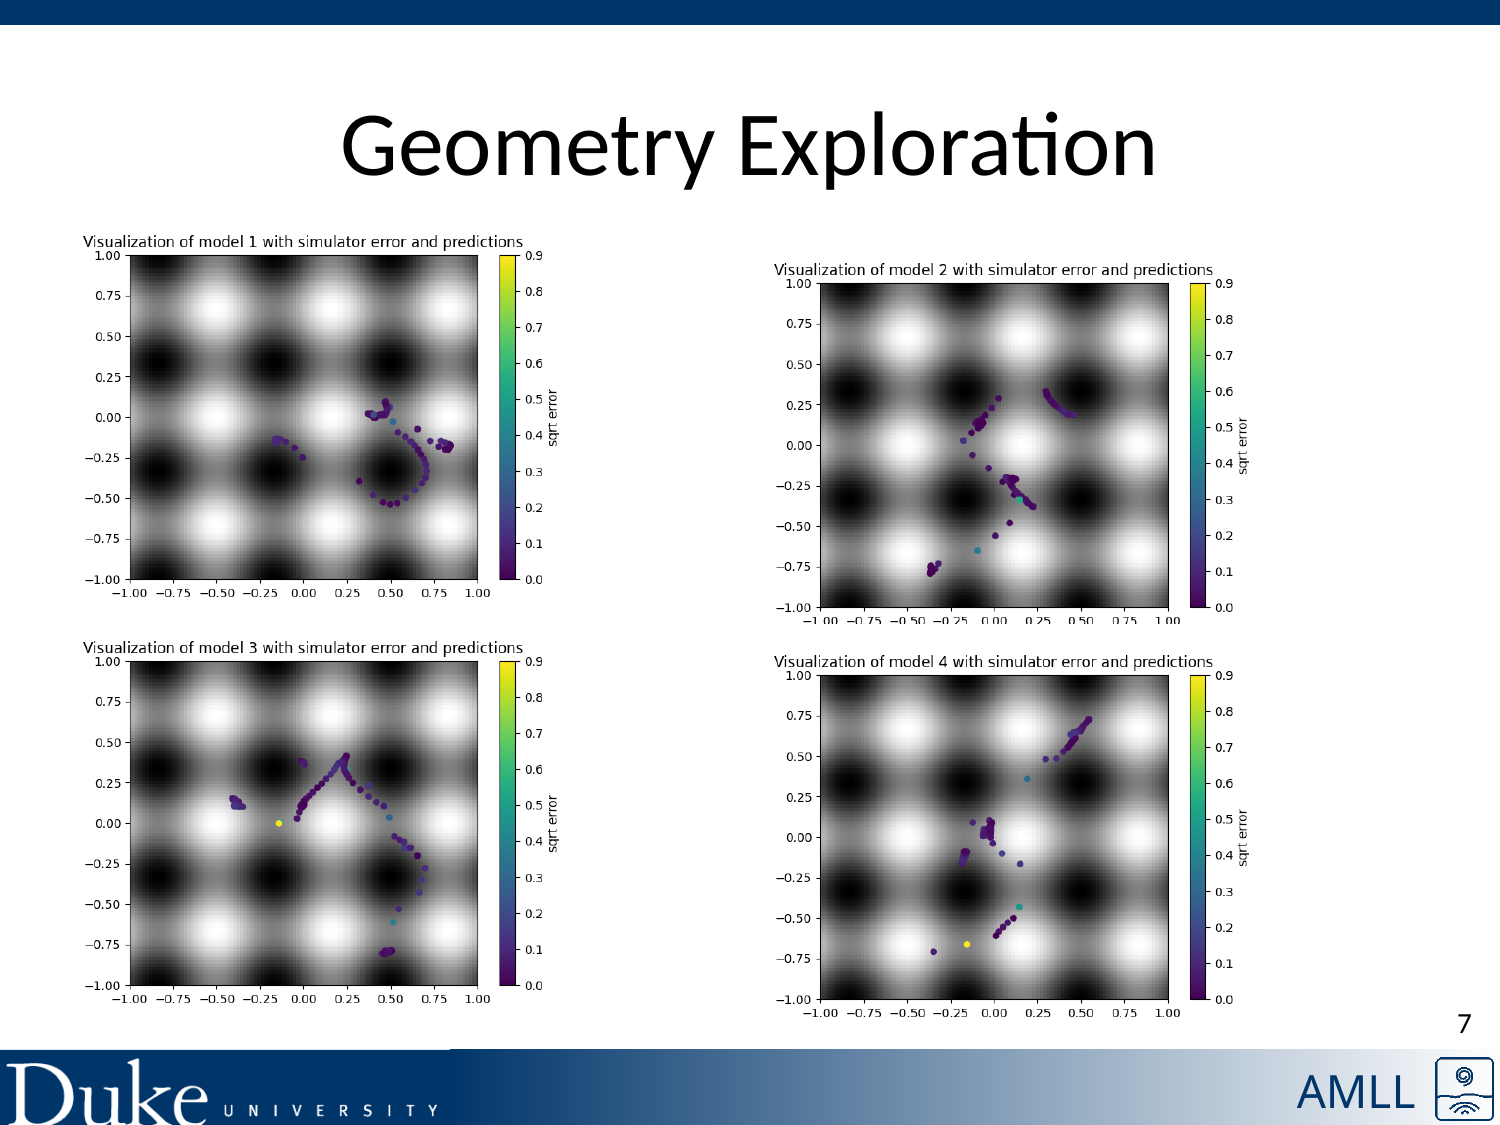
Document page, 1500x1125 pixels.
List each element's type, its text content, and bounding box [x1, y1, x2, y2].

picture [0, 1048, 963, 1125]
picture [59, 204, 620, 1031]
picture [749, 232, 1310, 1045]
slide_number 7 [1412, 997, 1500, 1049]
title Geometry Exploration [75, 45, 1425, 233]
picture [1435, 1057, 1494, 1121]
